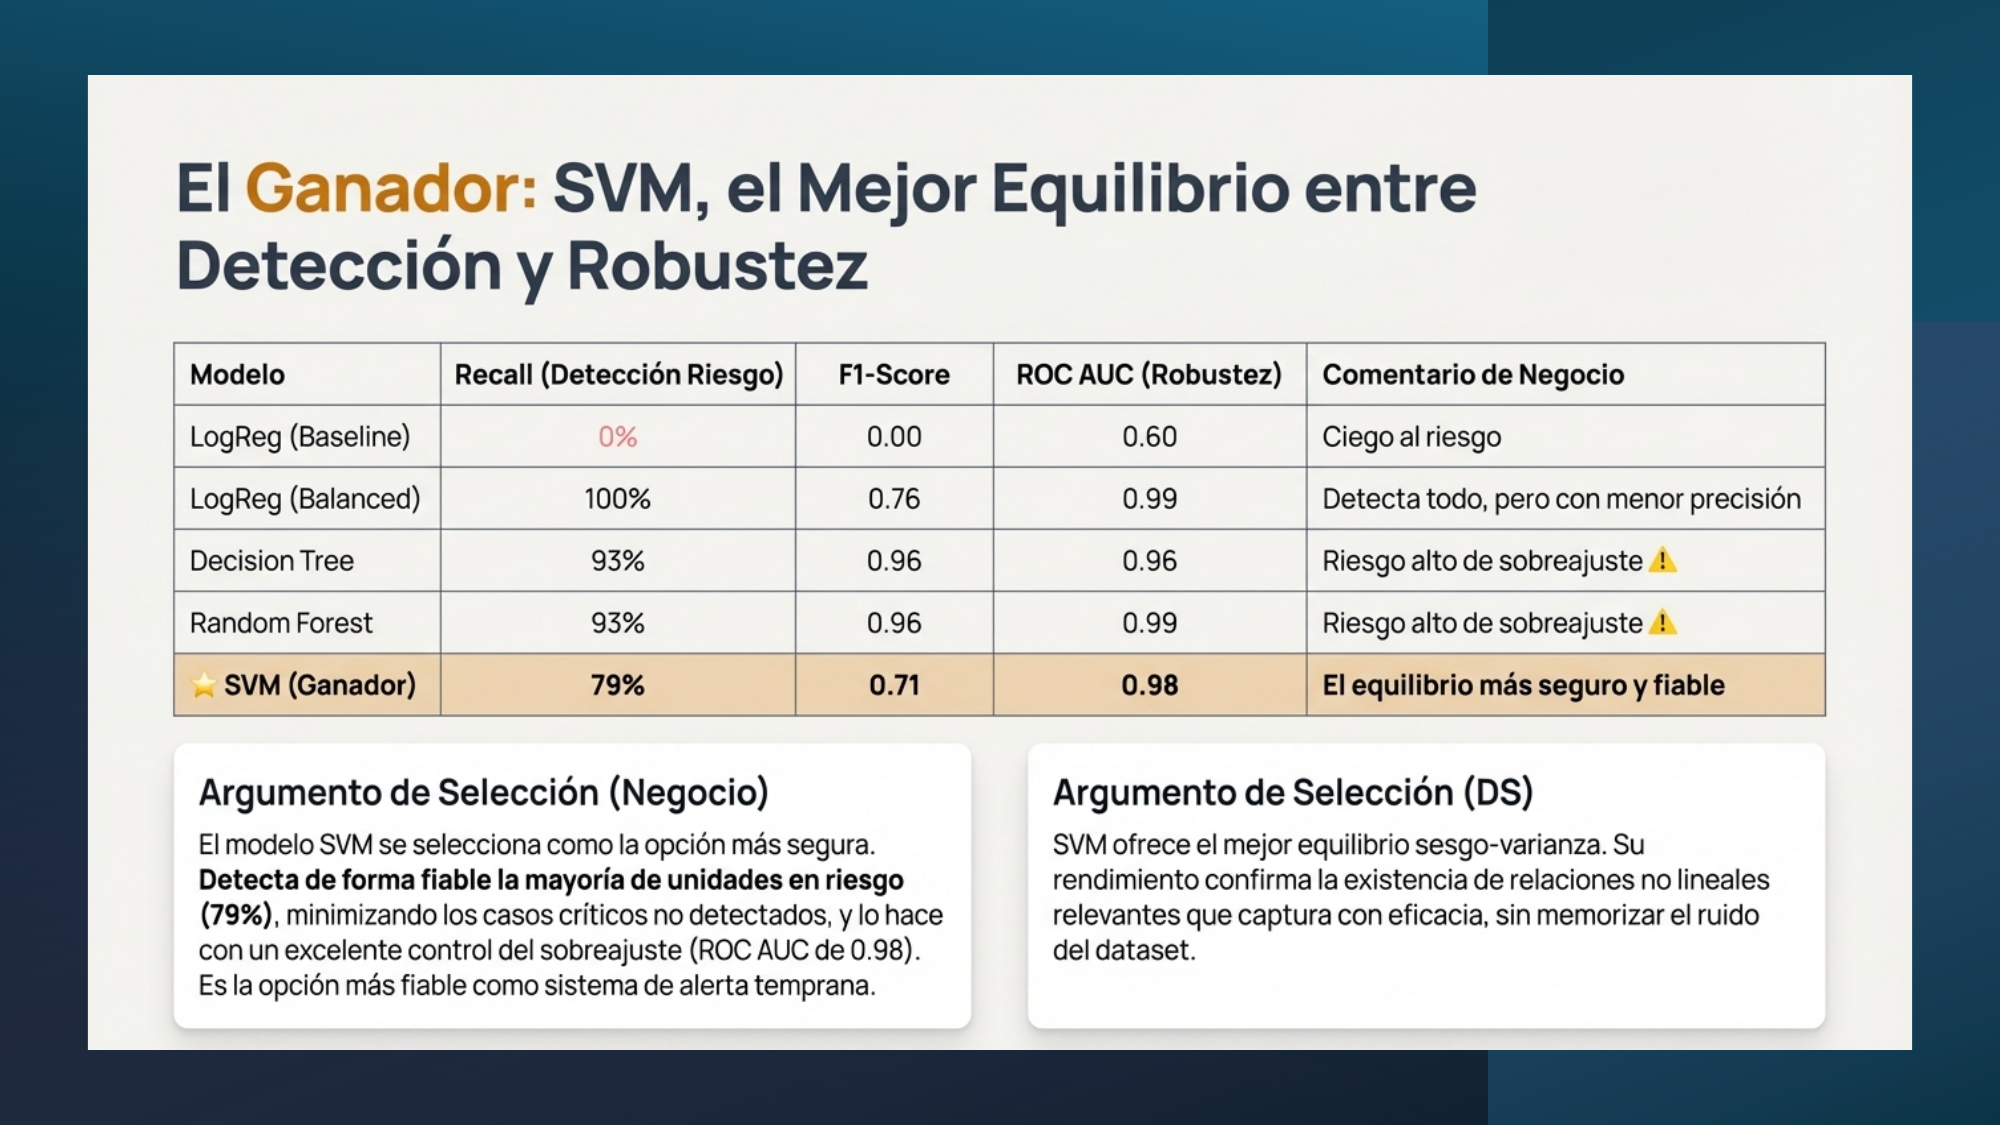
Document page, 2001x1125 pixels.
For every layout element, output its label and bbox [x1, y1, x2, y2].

text_box [0, 321, 2000, 1125]
text_box [1489, 0, 2000, 321]
text_box [0, 0, 1489, 321]
picture [87, 74, 1913, 1051]
